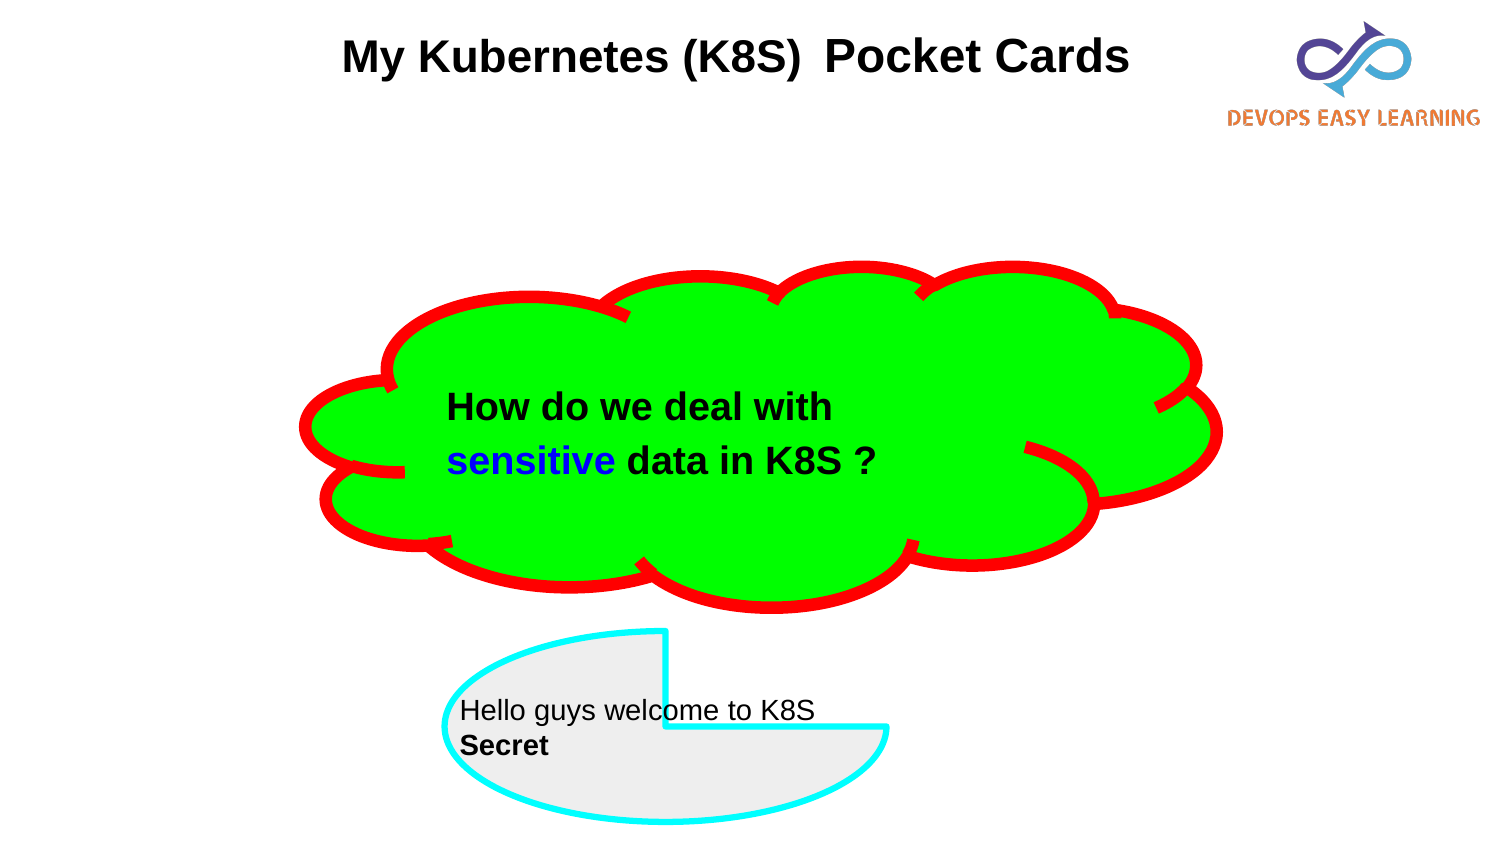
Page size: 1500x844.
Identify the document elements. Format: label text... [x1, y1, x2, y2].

picture [1216, 9, 1492, 148]
text_box How do we deal with sensitive data in K8S ? [305, 266, 1217, 608]
text_box My Kubernetes (K8S) Pocket Cards [7, 9, 1214, 138]
text_box Hello guys welcome to K8S Secret [444, 631, 887, 822]
